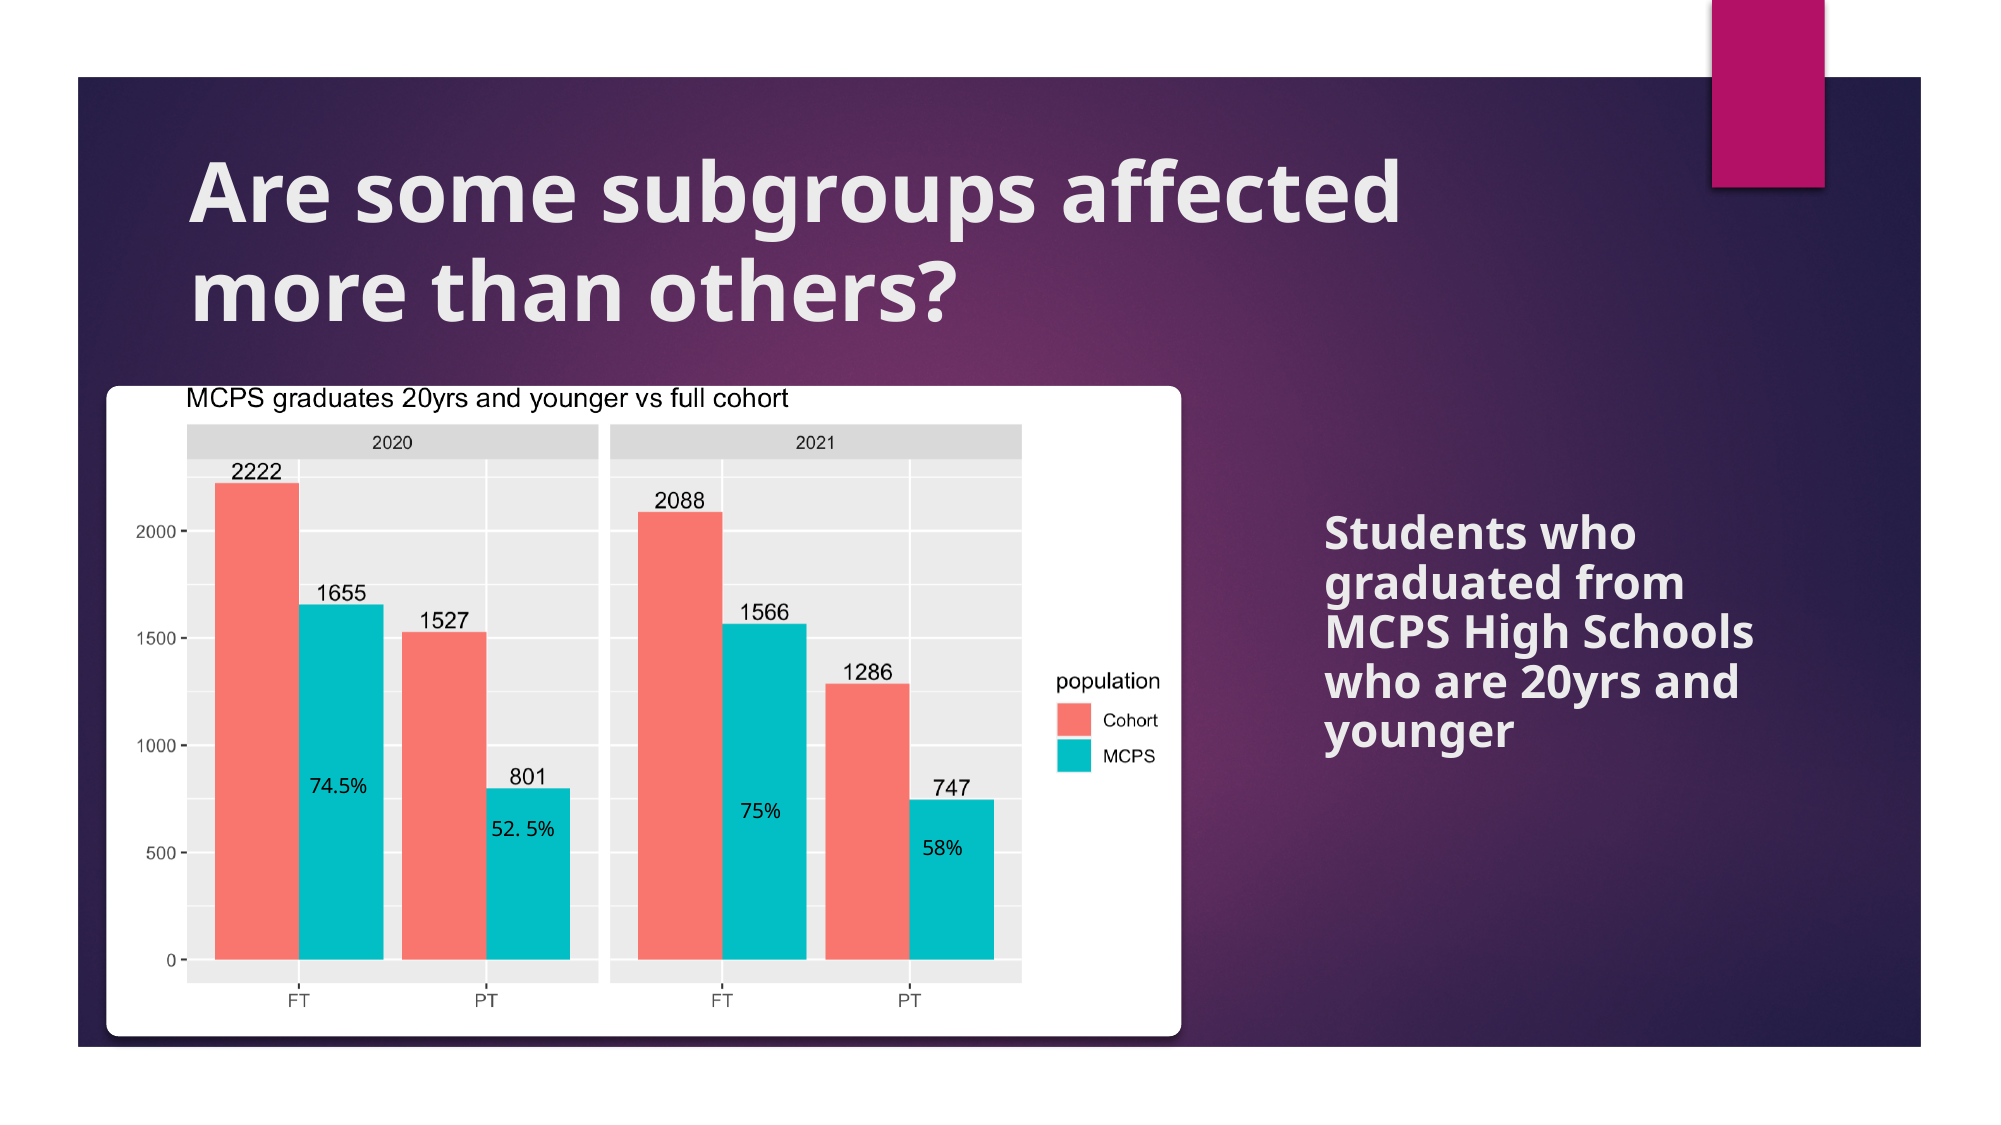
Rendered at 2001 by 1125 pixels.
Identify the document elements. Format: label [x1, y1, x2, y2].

picture [106, 385, 1182, 1037]
text_box [0, 0, 2000, 1125]
